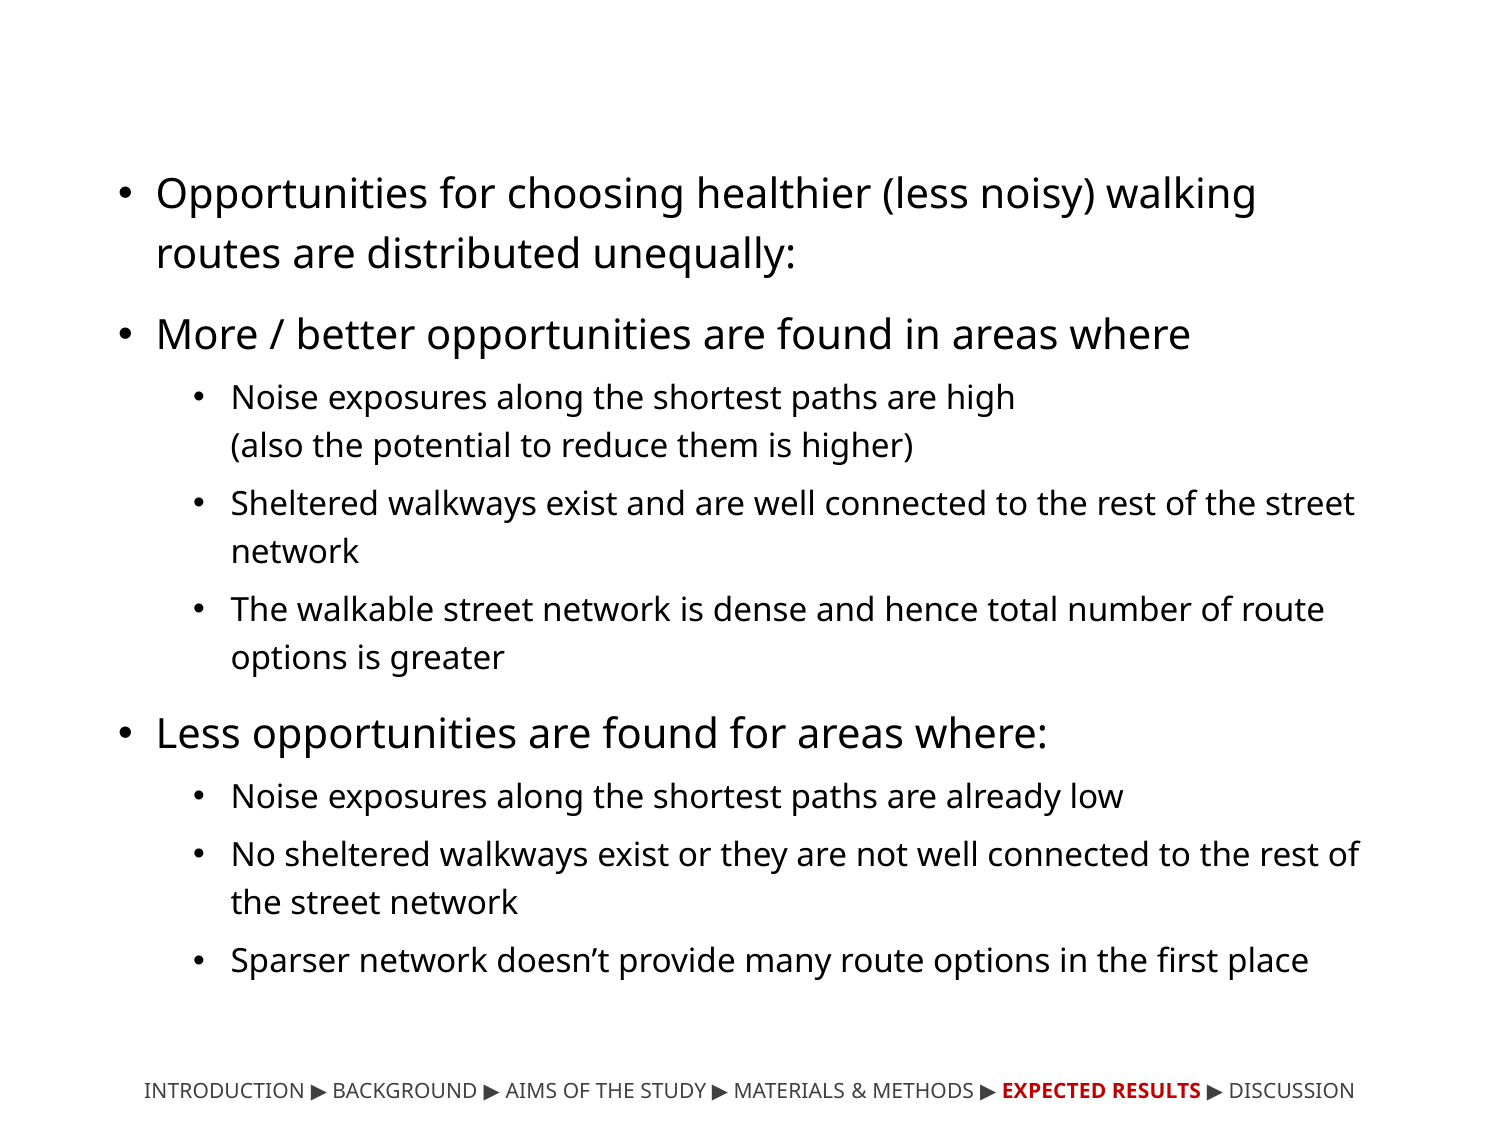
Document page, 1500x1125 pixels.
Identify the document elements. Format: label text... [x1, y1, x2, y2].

list Opportunities for choosing healthier (less noisy) walking routes are distributed unequally: More / better opportunities are found in areas where Noise exposures along the shortest paths are high (also the potential to reduce them is higher) Sheltered walkways exist and are well connected to the rest of the street network The walkable street network is dense and hence total number of route options is greater Less opportunities are found for areas where: Noise exposures along the shortest paths are already low No sheltered walkways exist or they are not well connected to the rest of the street network Sparser network doesn’t provide many route options in the first place [103, 88, 1397, 1014]
text_box INTRODUCTION ▶︎ BACKGROUND ︎▶ AIMS OF THE STUDY ▶ MATERIALS & METHODS ▶ EXPECTED RESULTS ▶ DISCUSSION [0, 1057, 1500, 1125]
